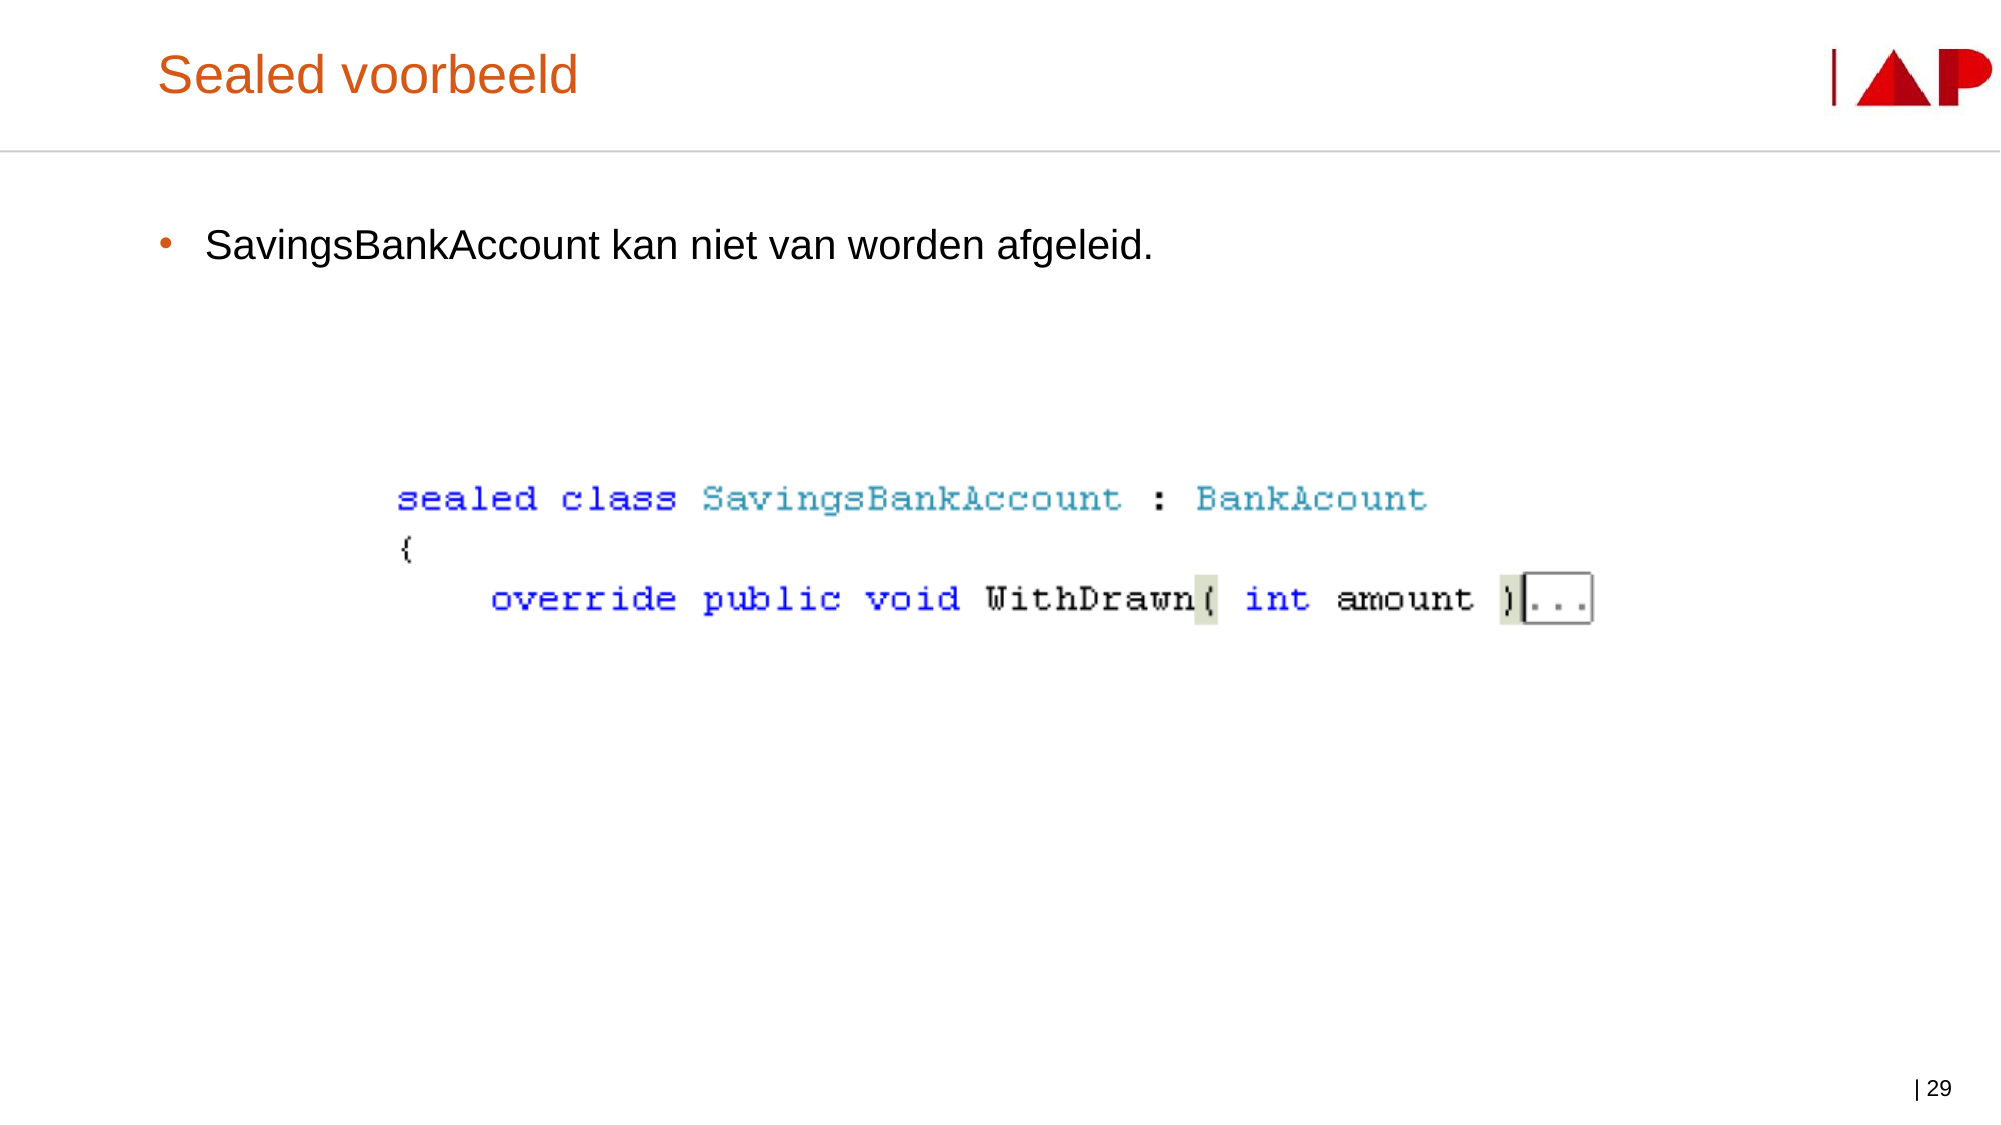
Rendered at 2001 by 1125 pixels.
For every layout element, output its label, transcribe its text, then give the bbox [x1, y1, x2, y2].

title Sealed voorbeeld [157, 0, 1843, 152]
list SavingsBankAccount kan niet van worden afgeleid. [157, 217, 1955, 1023]
picture [380, 469, 1620, 655]
slide_number | 29 [1425, 1061, 1953, 1113]
picture [1843, 10, 2000, 142]
